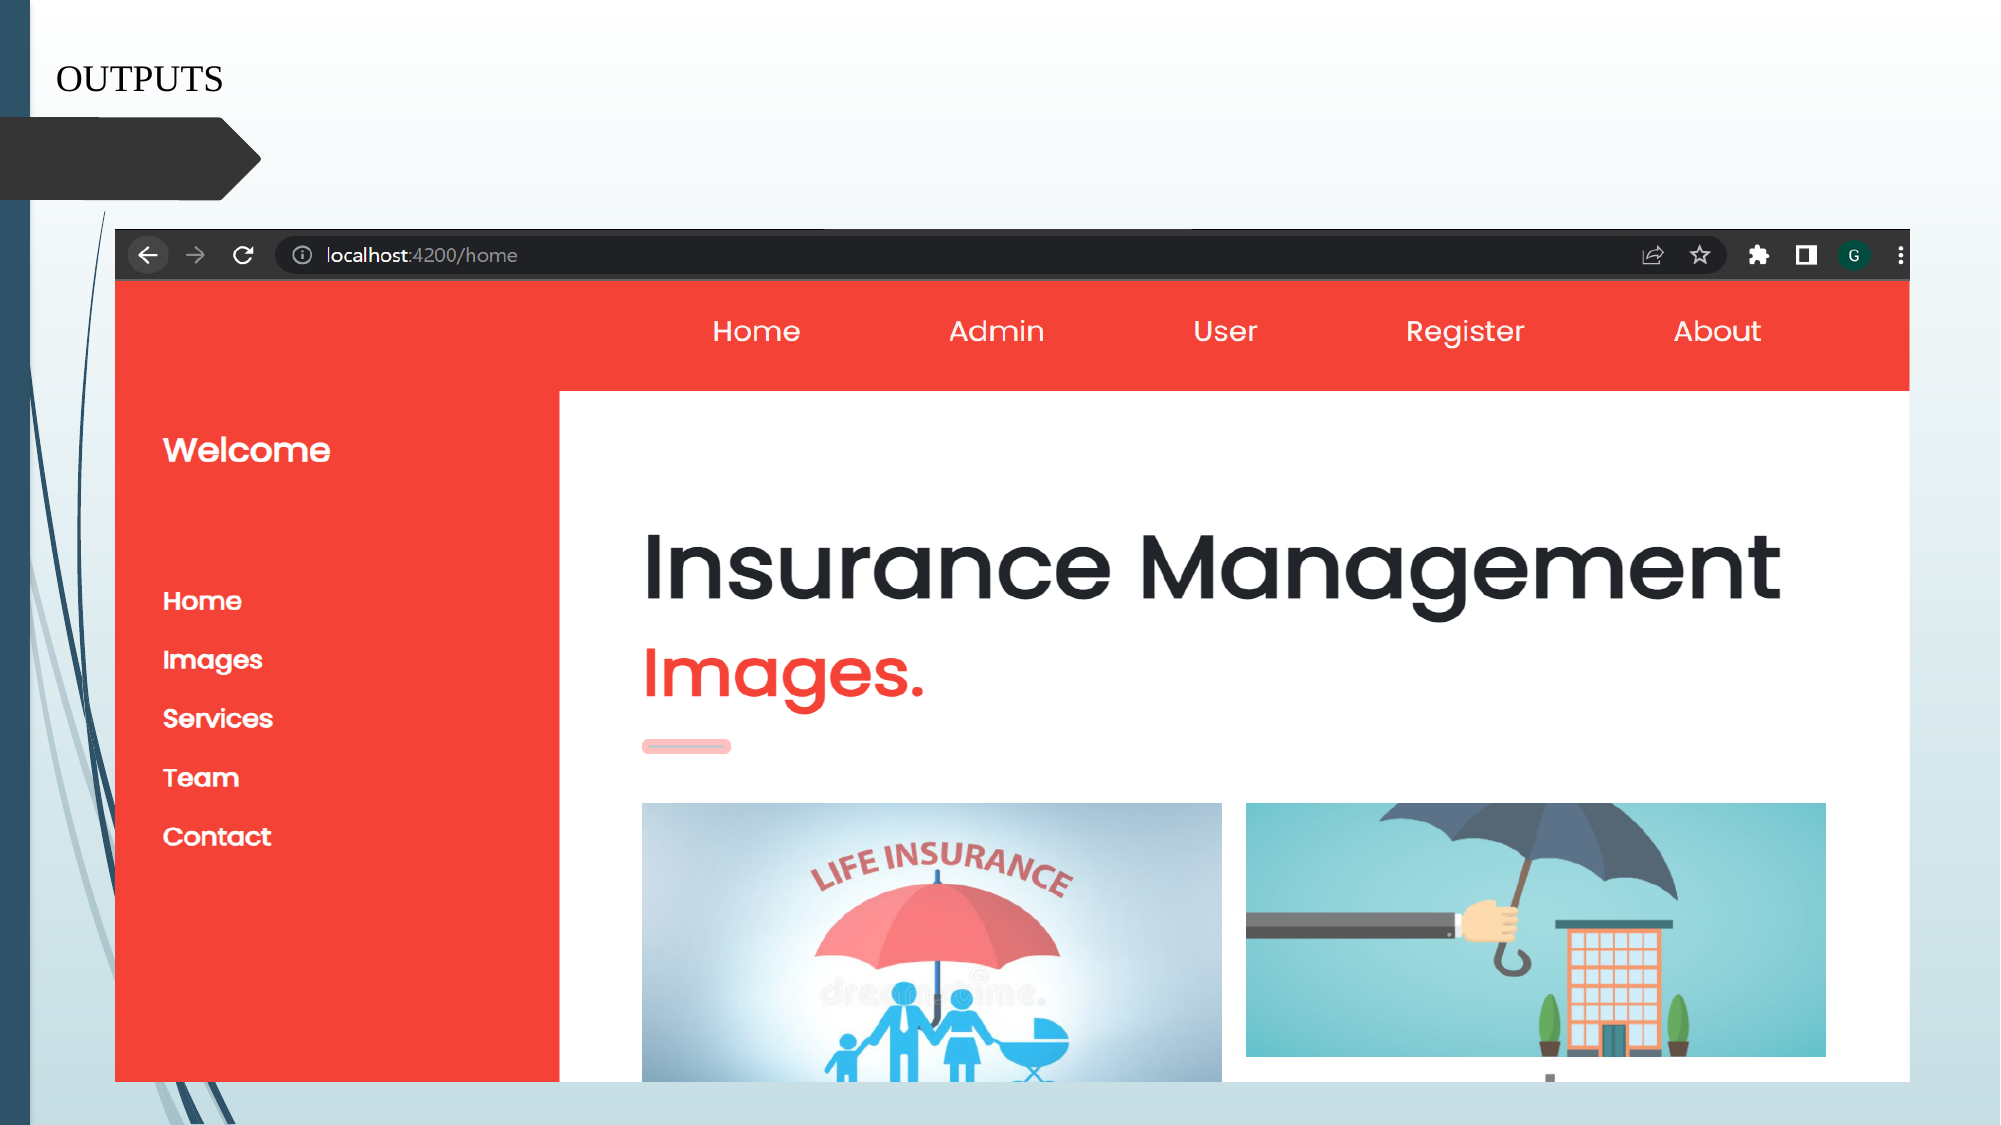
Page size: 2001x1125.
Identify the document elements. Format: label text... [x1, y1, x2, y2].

picture [114, 229, 1910, 1083]
text_box OUTPUTS [40, 46, 357, 107]
